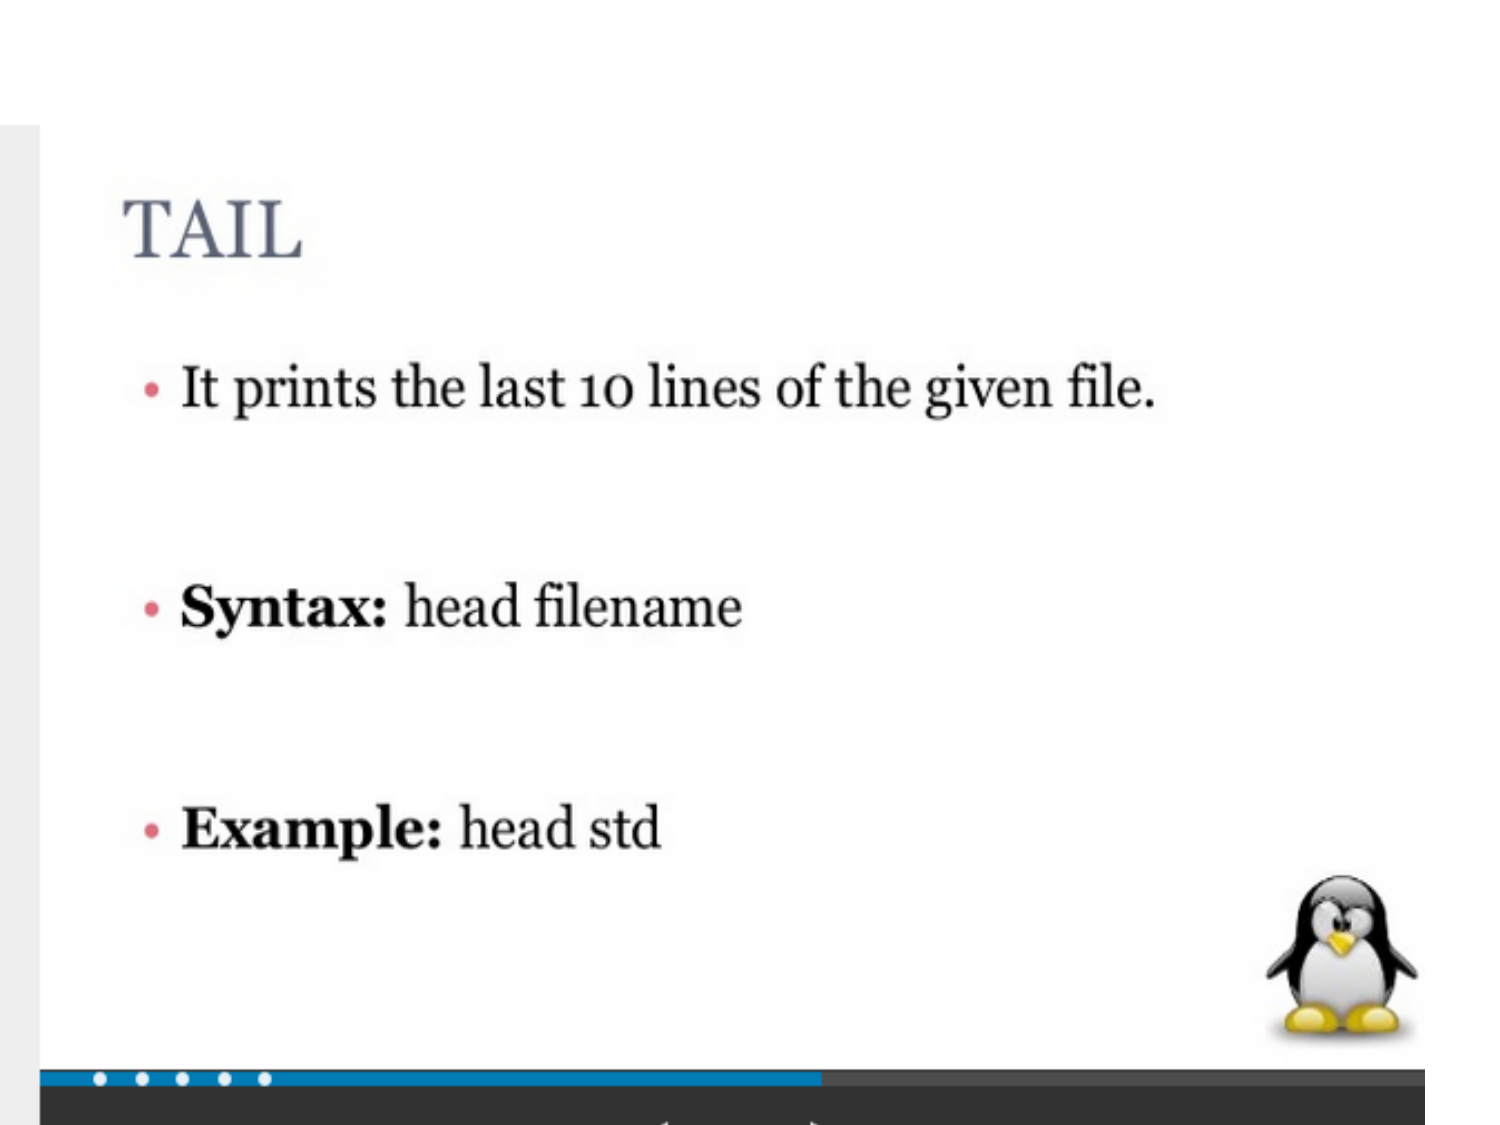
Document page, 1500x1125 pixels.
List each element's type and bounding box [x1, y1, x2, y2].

list [0, 124, 1426, 1125]
